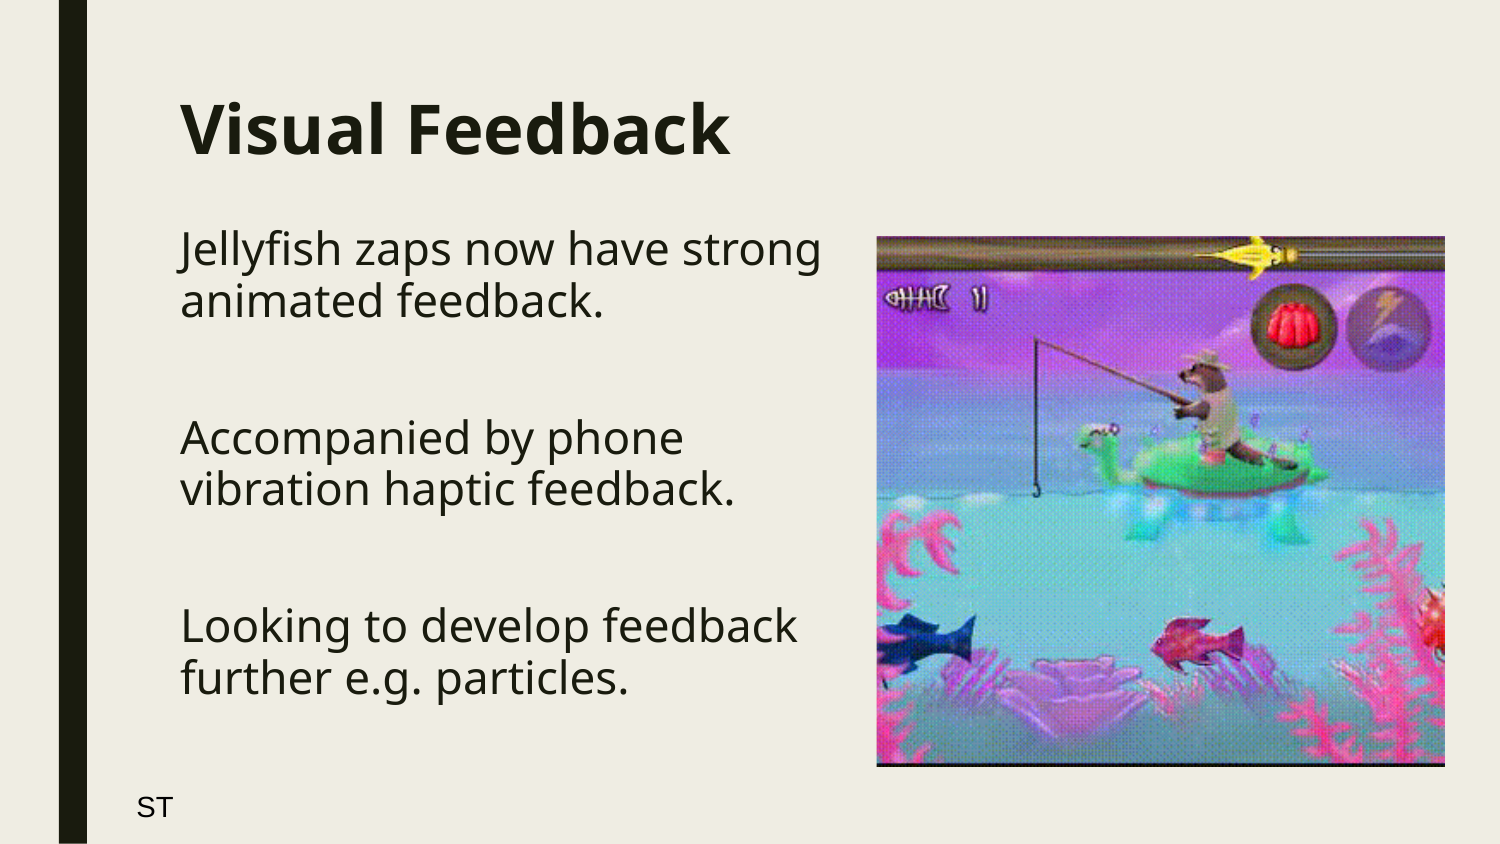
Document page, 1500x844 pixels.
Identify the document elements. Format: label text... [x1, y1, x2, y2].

picture [876, 236, 1445, 767]
text_box ST [121, 772, 198, 822]
title Visual Feedback [168, 84, 1351, 268]
list Jellyfish zaps now have strong animated feedback. Accompanied by phone vibration haptic feedback. Looking to develop feedback further e.g. particles. [168, 213, 841, 767]
